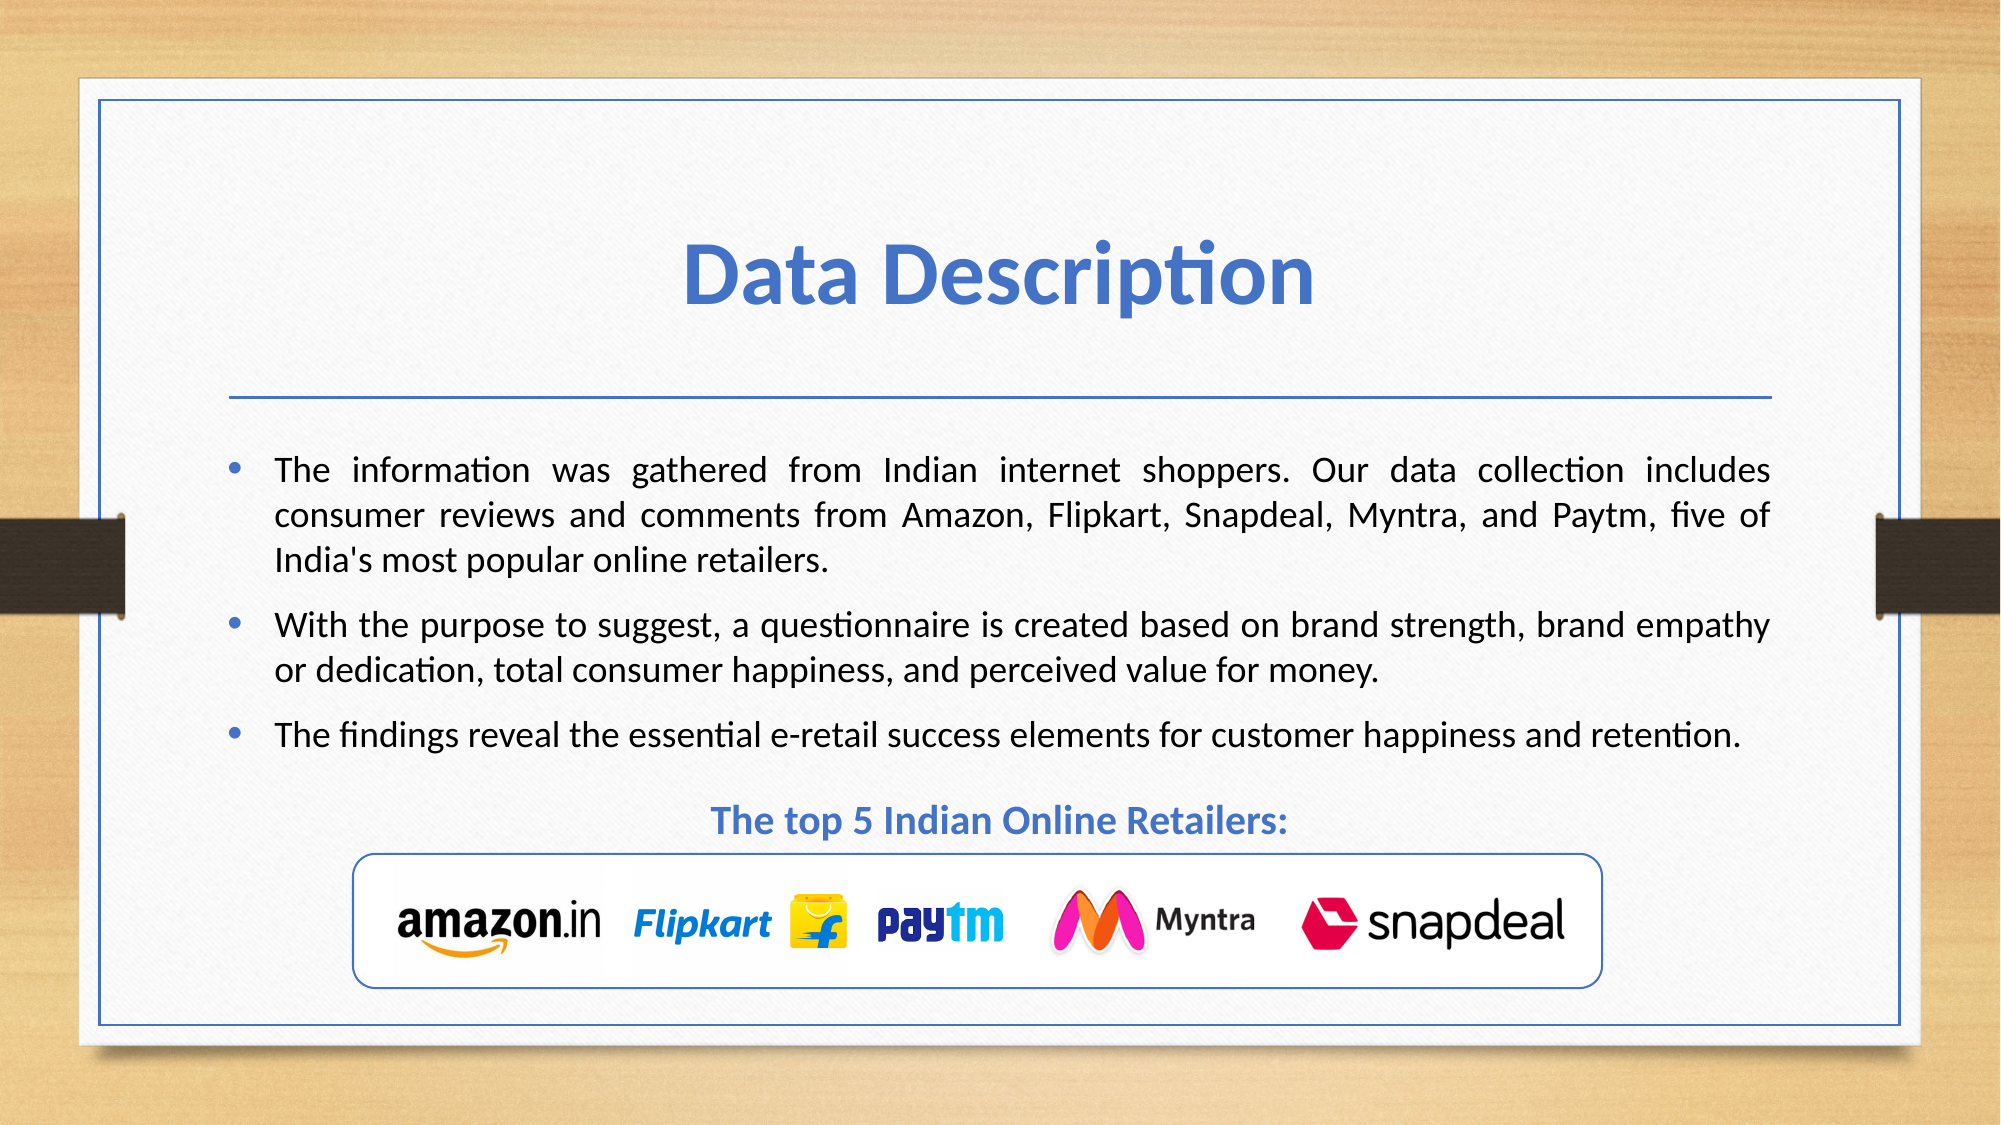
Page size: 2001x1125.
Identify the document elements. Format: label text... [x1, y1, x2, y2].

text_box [393, 862, 1573, 981]
text_box [351, 852, 1604, 990]
text_box The top 5 Indian Online Retailers: [695, 785, 1304, 851]
list The information was gathered from Indian internet shoppers. Our data collection includes consumer reviews and comments from Amazon, Flipkart, Snapdeal, Myntra, and Paytm, five of India's most popular online retailers. With the purpose to suggest, a questionnaire is created based on brand strength, brand empathy or dedication, total consumer happiness, and perceived value for money. The findings reveal the essential e-retail success elements for customer happiness and retention. [212, 419, 1788, 780]
title Data Description [212, 161, 1788, 375]
picture [0, 0, 2001, 1125]
